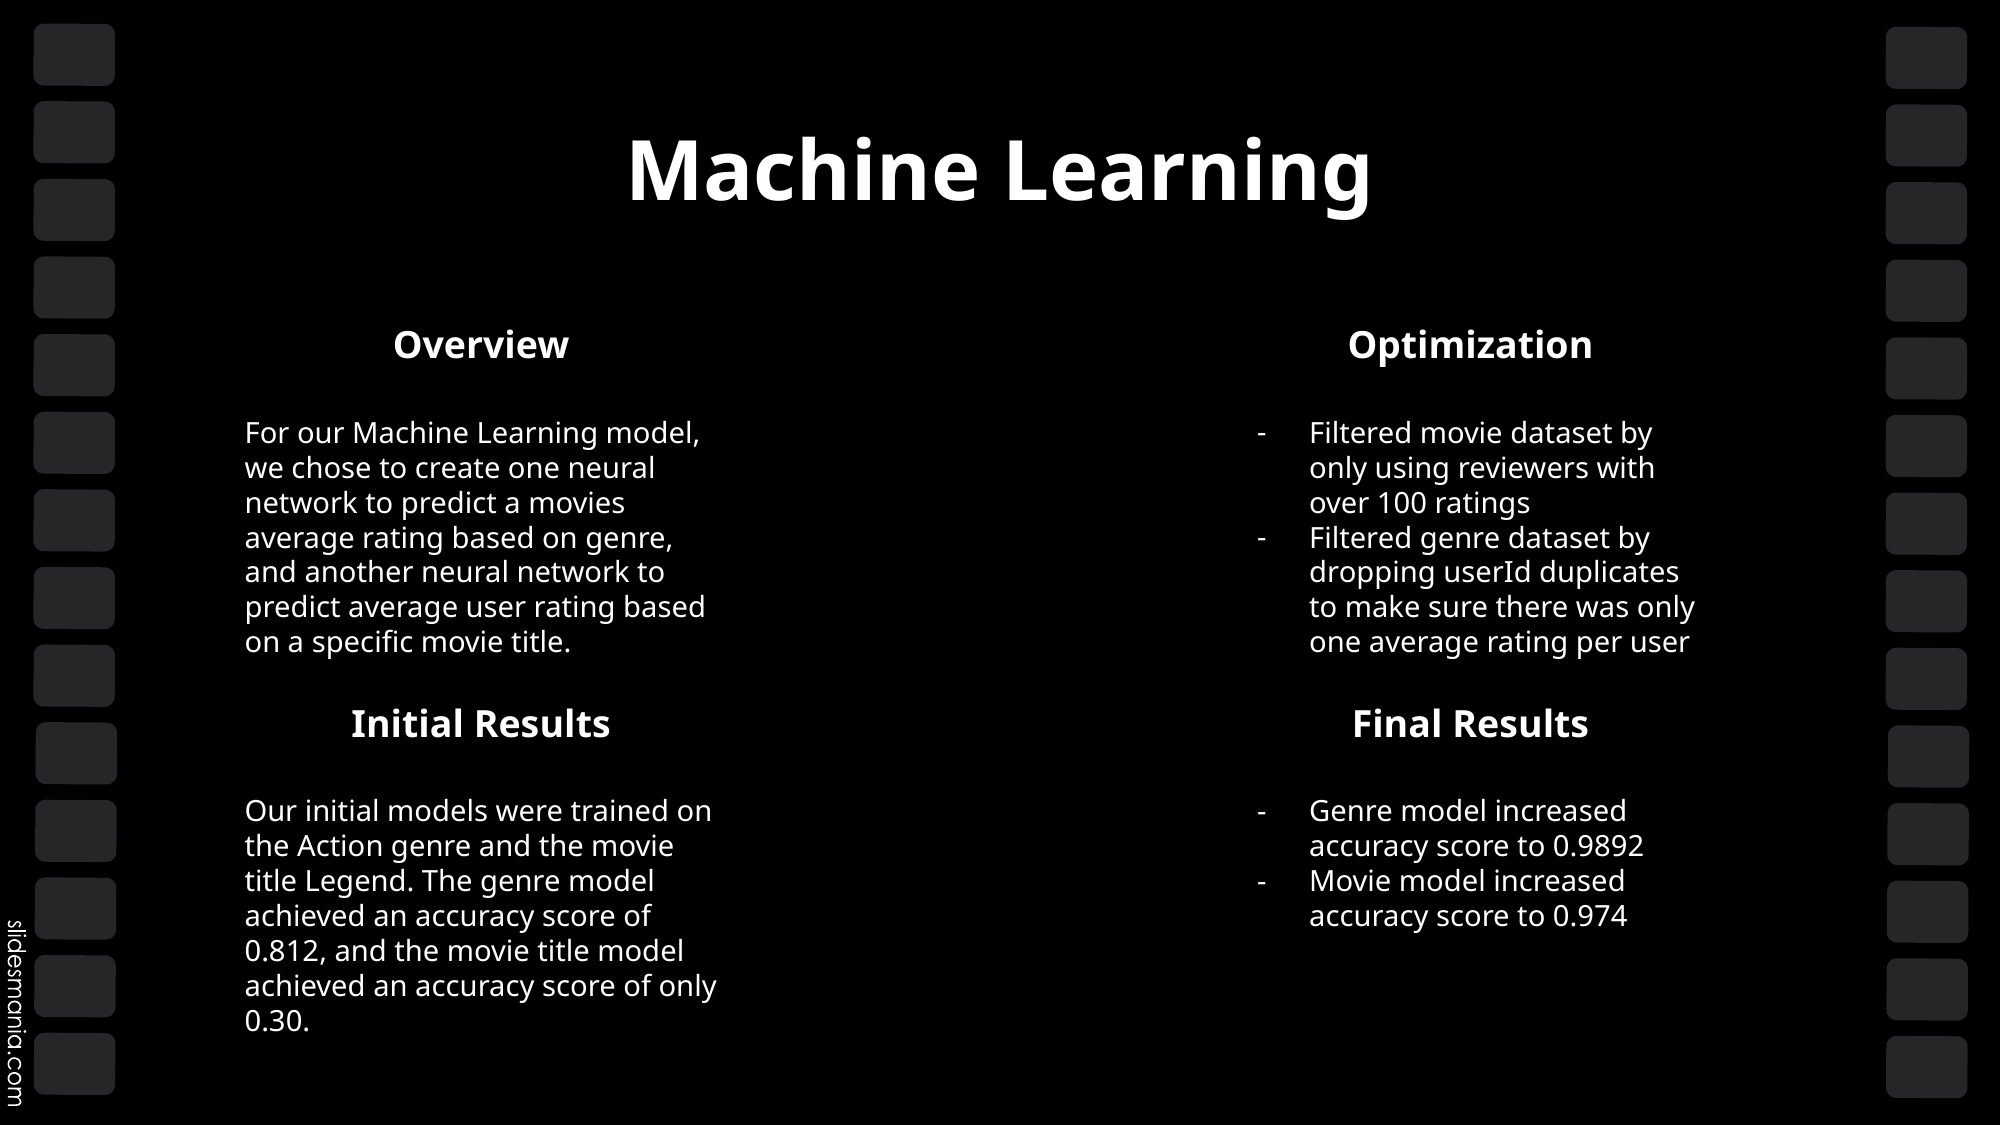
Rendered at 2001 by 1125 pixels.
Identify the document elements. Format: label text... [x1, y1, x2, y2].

list Our initial models were trained on the Action genre and the movie title Legend. The genre model achieved an accuracy score of 0.812, and the movie title model achieved an accuracy score of only 0.30. [224, 772, 738, 1028]
list Genre model increased accuracy score to 0.9892 Movie model increased accuracy score to 0.974 [1214, 772, 1728, 1028]
list For our Machine Learning model, we chose to create one neural network to predict a movies average rating based on genre, and another neural network to predict average user rating based on a specific movie title. [224, 393, 738, 673]
subtitle Overview [224, 294, 738, 393]
subtitle Initial Results [224, 673, 738, 772]
subtitle Optimization [1214, 294, 1728, 394]
title Machine Learning [141, 97, 1859, 223]
list Filtered movie dataset by only using reviewers with over 100 ratings Filtered genre dataset by dropping userId duplicates to make sure there was only one average rating per user [1214, 394, 1728, 649]
subtitle Final Results [1214, 673, 1728, 772]
